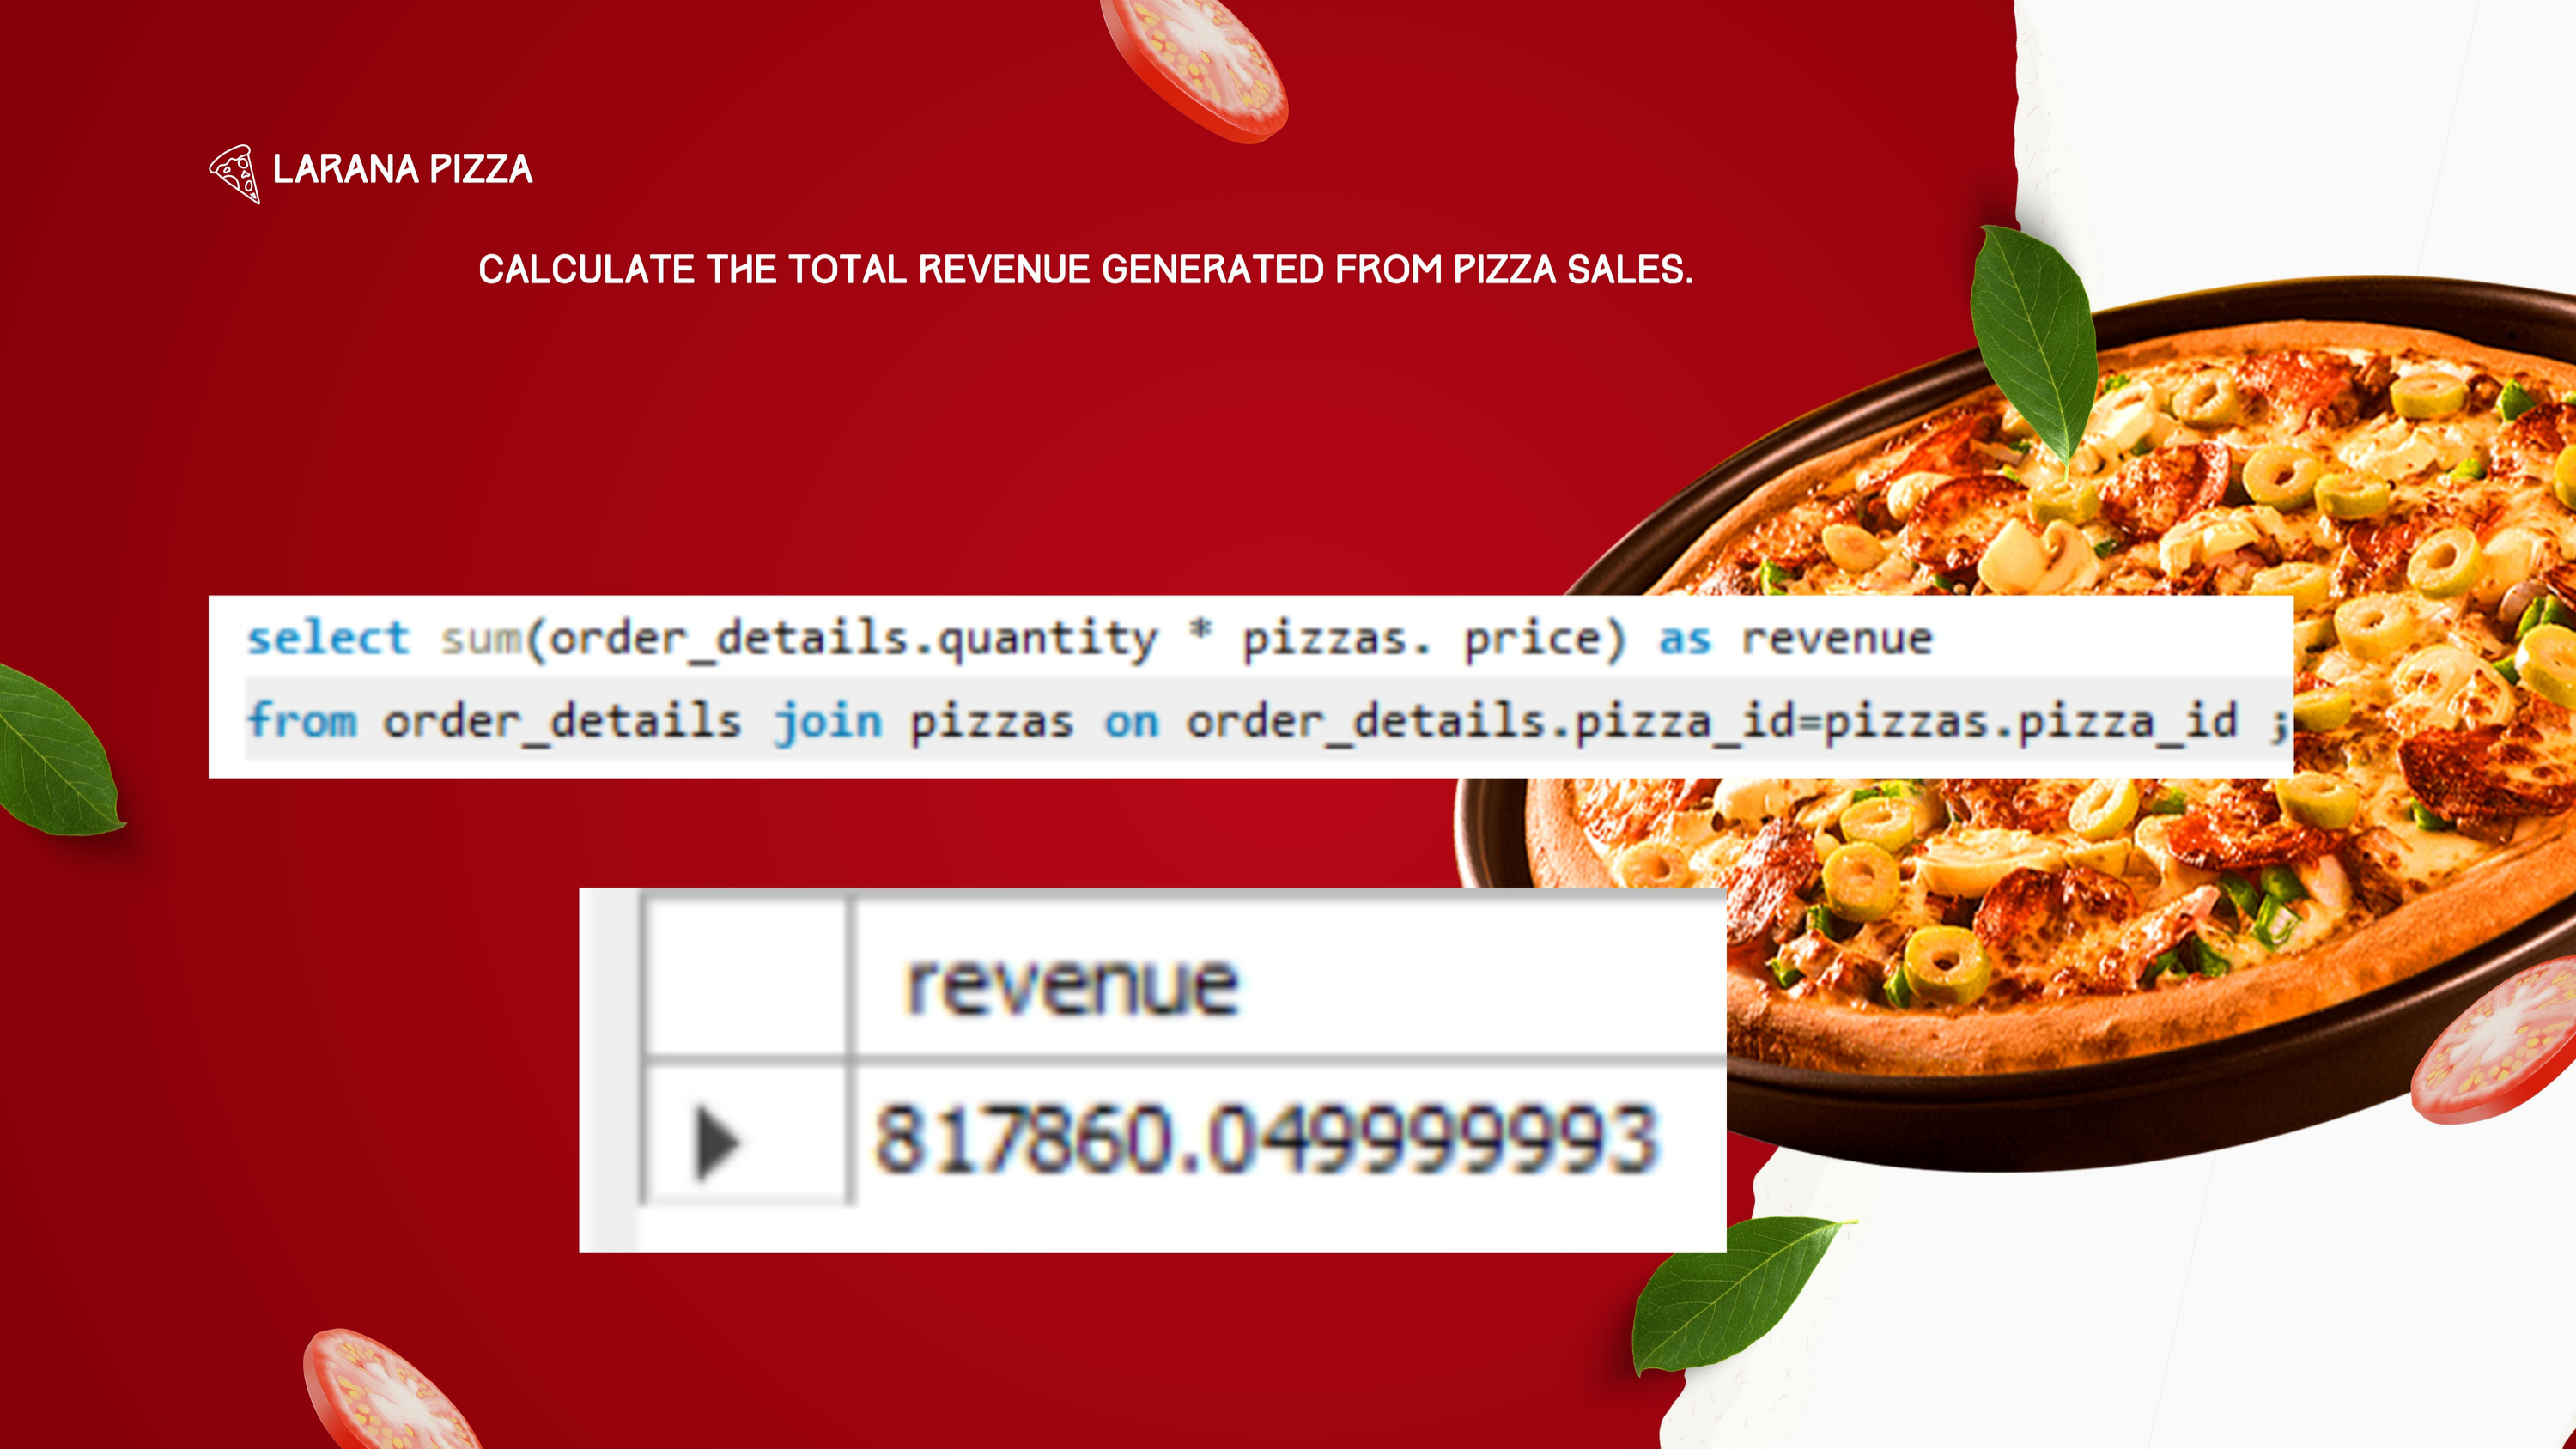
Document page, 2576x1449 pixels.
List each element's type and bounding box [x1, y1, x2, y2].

text_box [0, 0, 2576, 1449]
